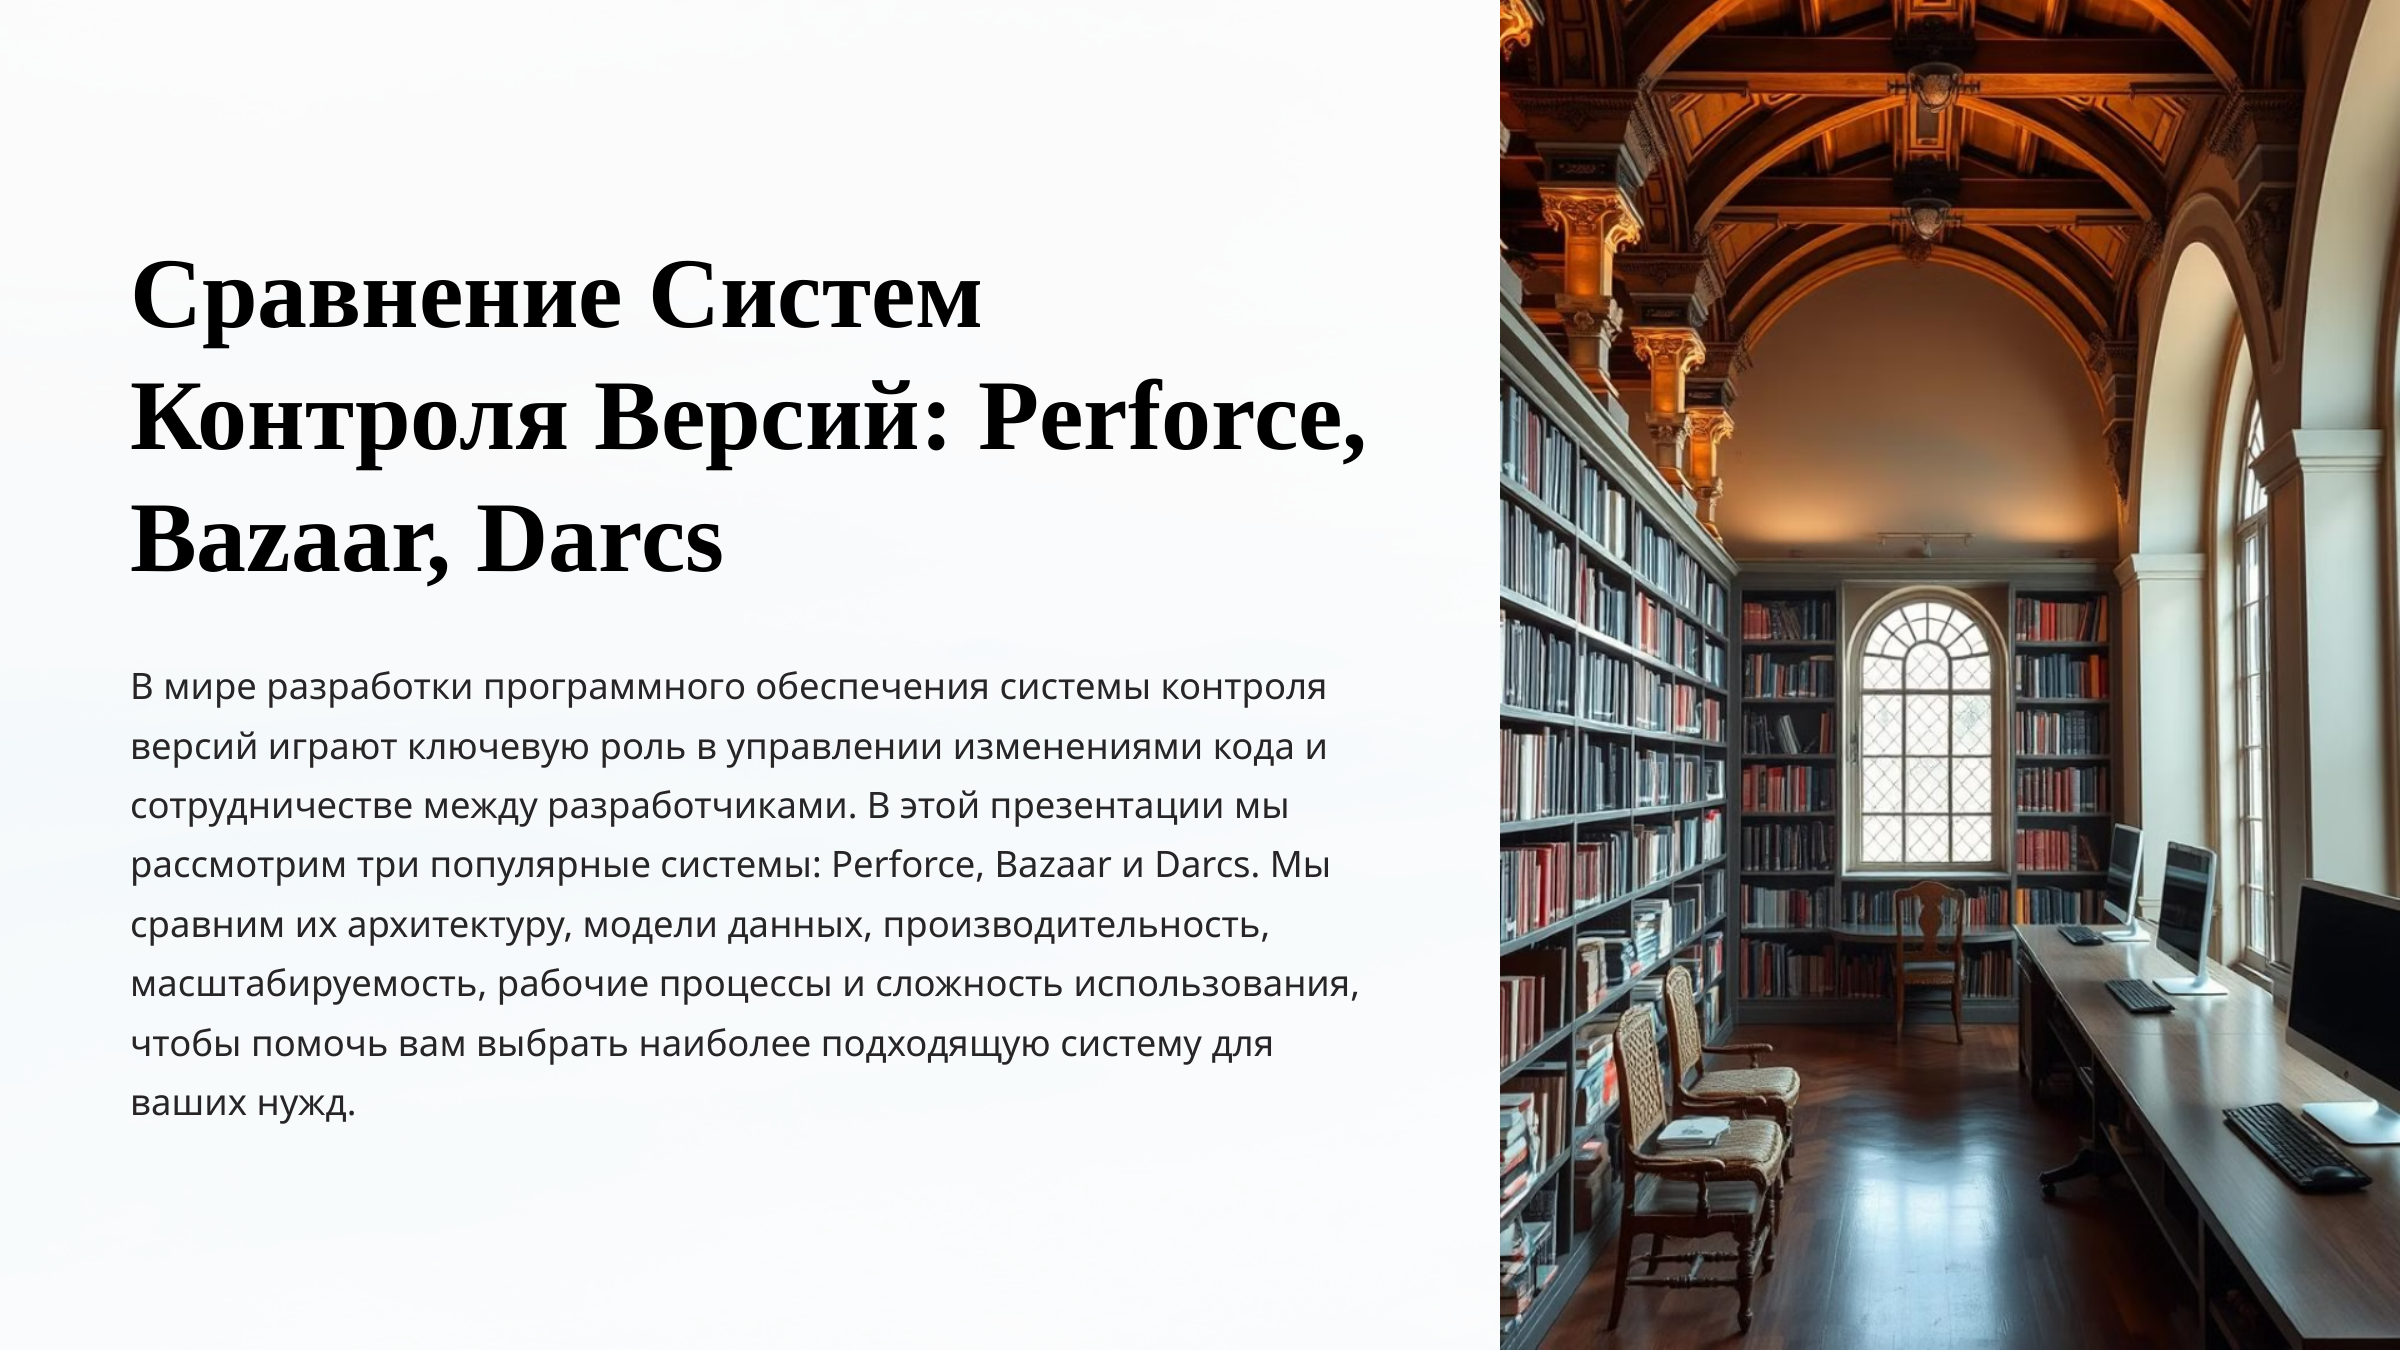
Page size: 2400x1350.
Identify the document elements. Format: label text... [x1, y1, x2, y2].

text_box В мире разработки программного обеспечения системы контроля версий играют ключевую роль в управлении изменениями кода и сотрудничестве между разработчиками. В этой презентации мы рассмотрим три популярные системы: Perforce, Bazaar и Darcs. Мы сравним их архитектуру, модели данных, производительность, масштабируемость, рабочие процессы и сложность использования, чтобы помочь вам выбрать наиболее подходящую систему для ваших нужд. [130, 647, 1370, 1124]
picture [1499, 0, 2400, 1350]
text_box Сравнение Систем Контроля Версий: Perforce, Bazaar, Darcs [130, 225, 1370, 592]
